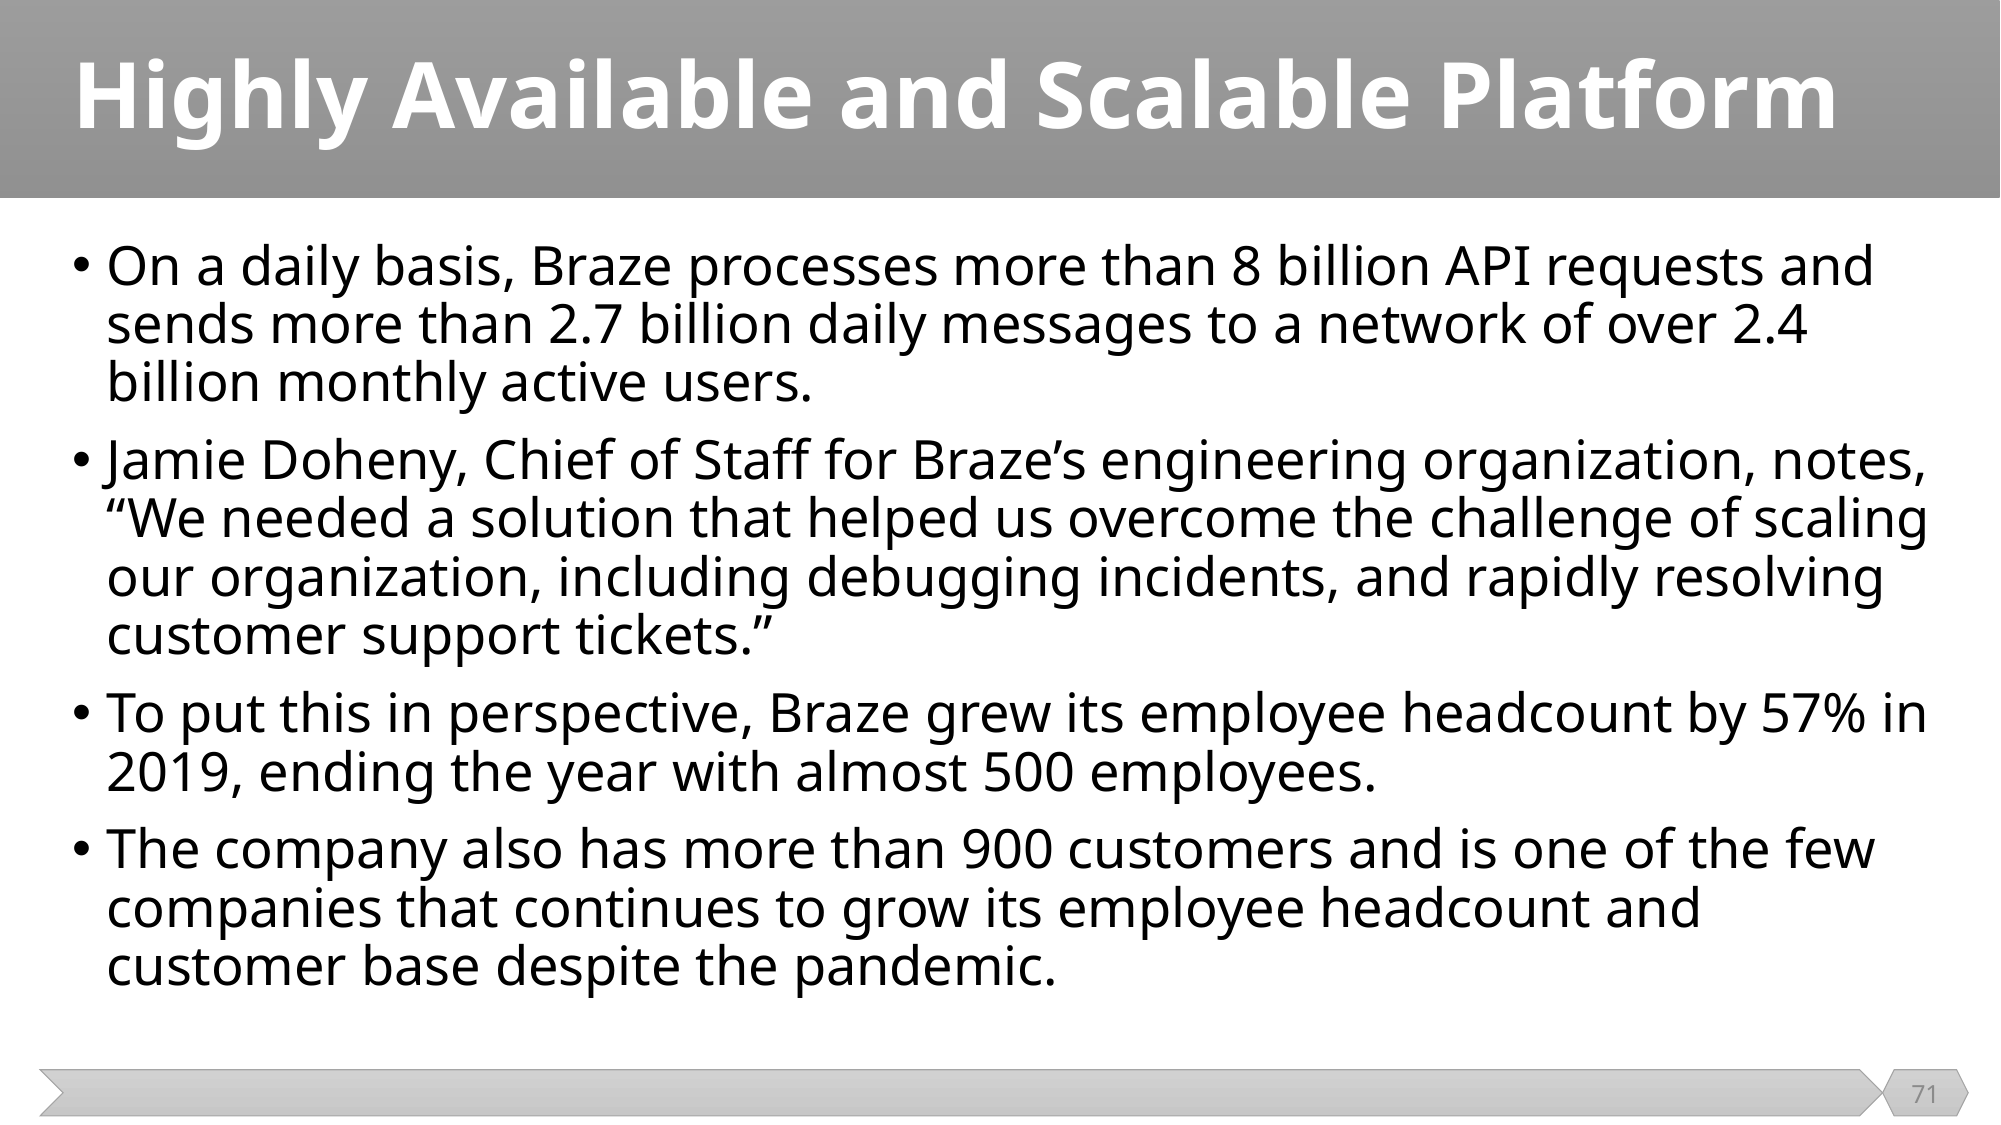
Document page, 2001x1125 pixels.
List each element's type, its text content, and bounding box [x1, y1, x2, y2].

title Highly Available and Scalable Platform [56, 0, 1969, 199]
slide_number 71 [1882, 1065, 1969, 1125]
list On a daily basis, Braze processes more than 8 billion API requests and sends more than 2.7 billion daily messages to a network of over 2.4 billion monthly active users. Jamie Doheny, Chief of Staff for Braze’s engineering organization, notes, “We needed a solution that helped us overcome the challenge of scaling our organization, including debugging incidents, and rapidly resolving customer support tickets.” To put this in perspective, Braze grew its employee headcount by 57% in 2019, ending the year with almost 500 employees. The company also has more than 900 customers and is one of the few companies that continues to grow its employee headcount and customer base despite the pandemic. [56, 230, 1969, 1010]
